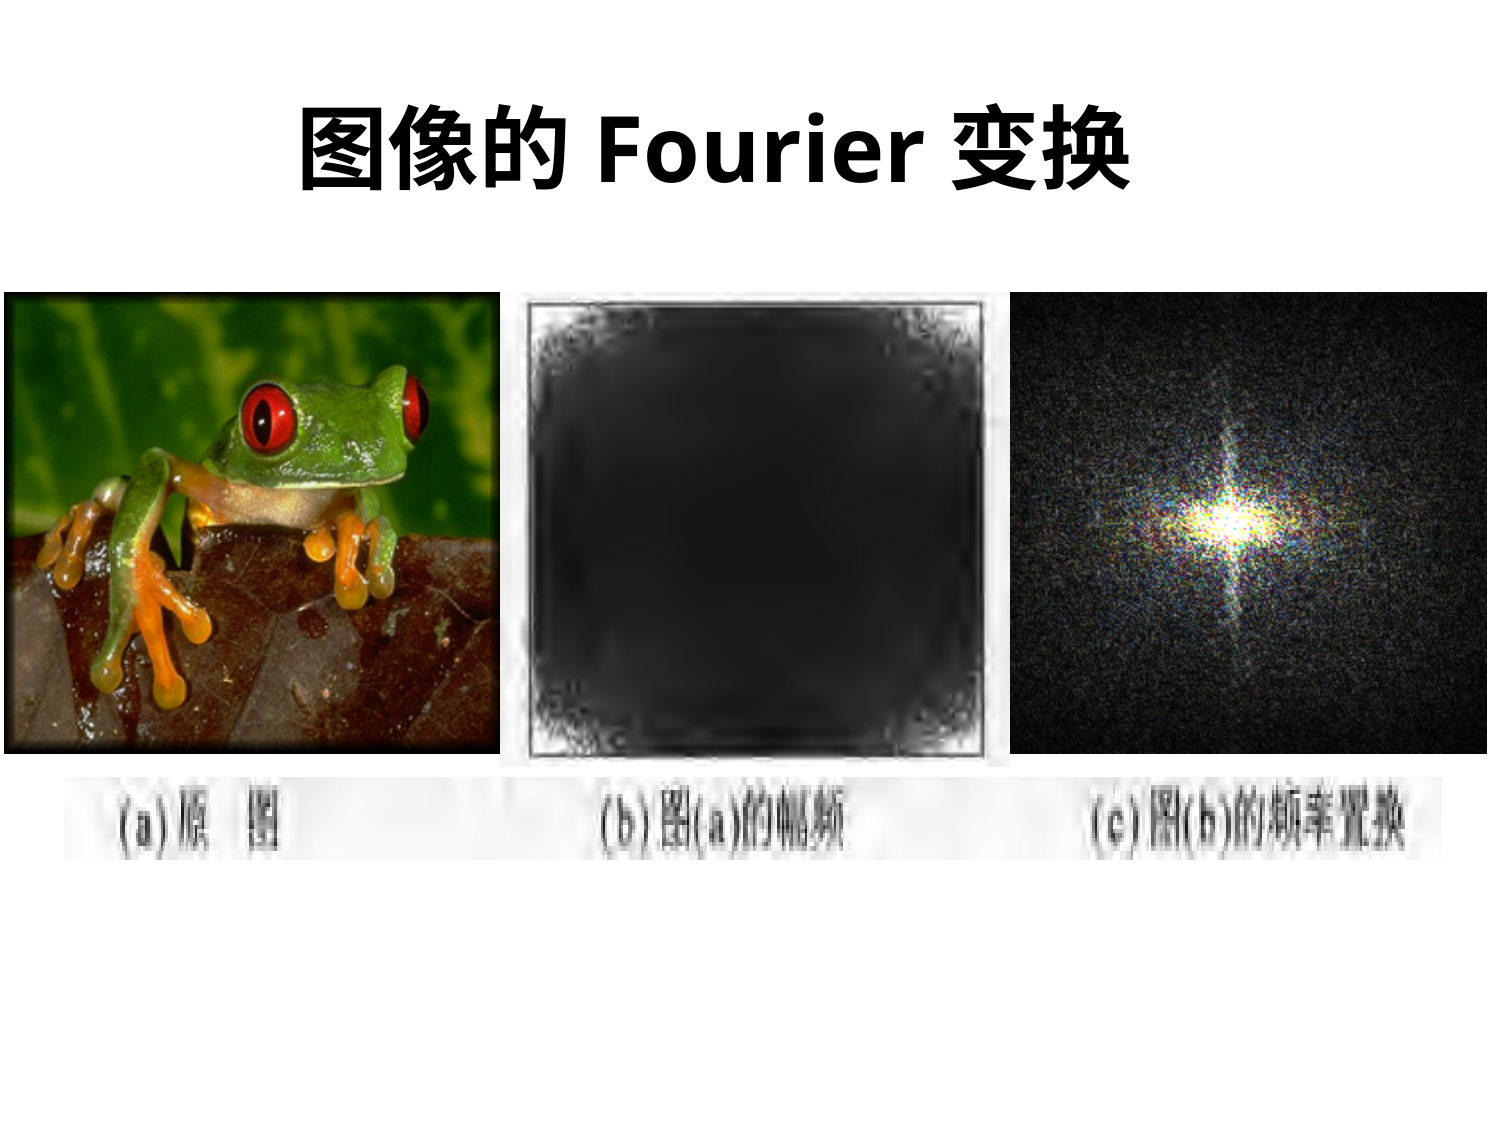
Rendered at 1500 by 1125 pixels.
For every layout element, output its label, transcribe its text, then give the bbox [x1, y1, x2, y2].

picture [499, 292, 1011, 767]
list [4, 292, 498, 754]
picture [64, 776, 1443, 861]
title 图像的Fourier变换 [118, 75, 1310, 216]
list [1011, 292, 1487, 754]
